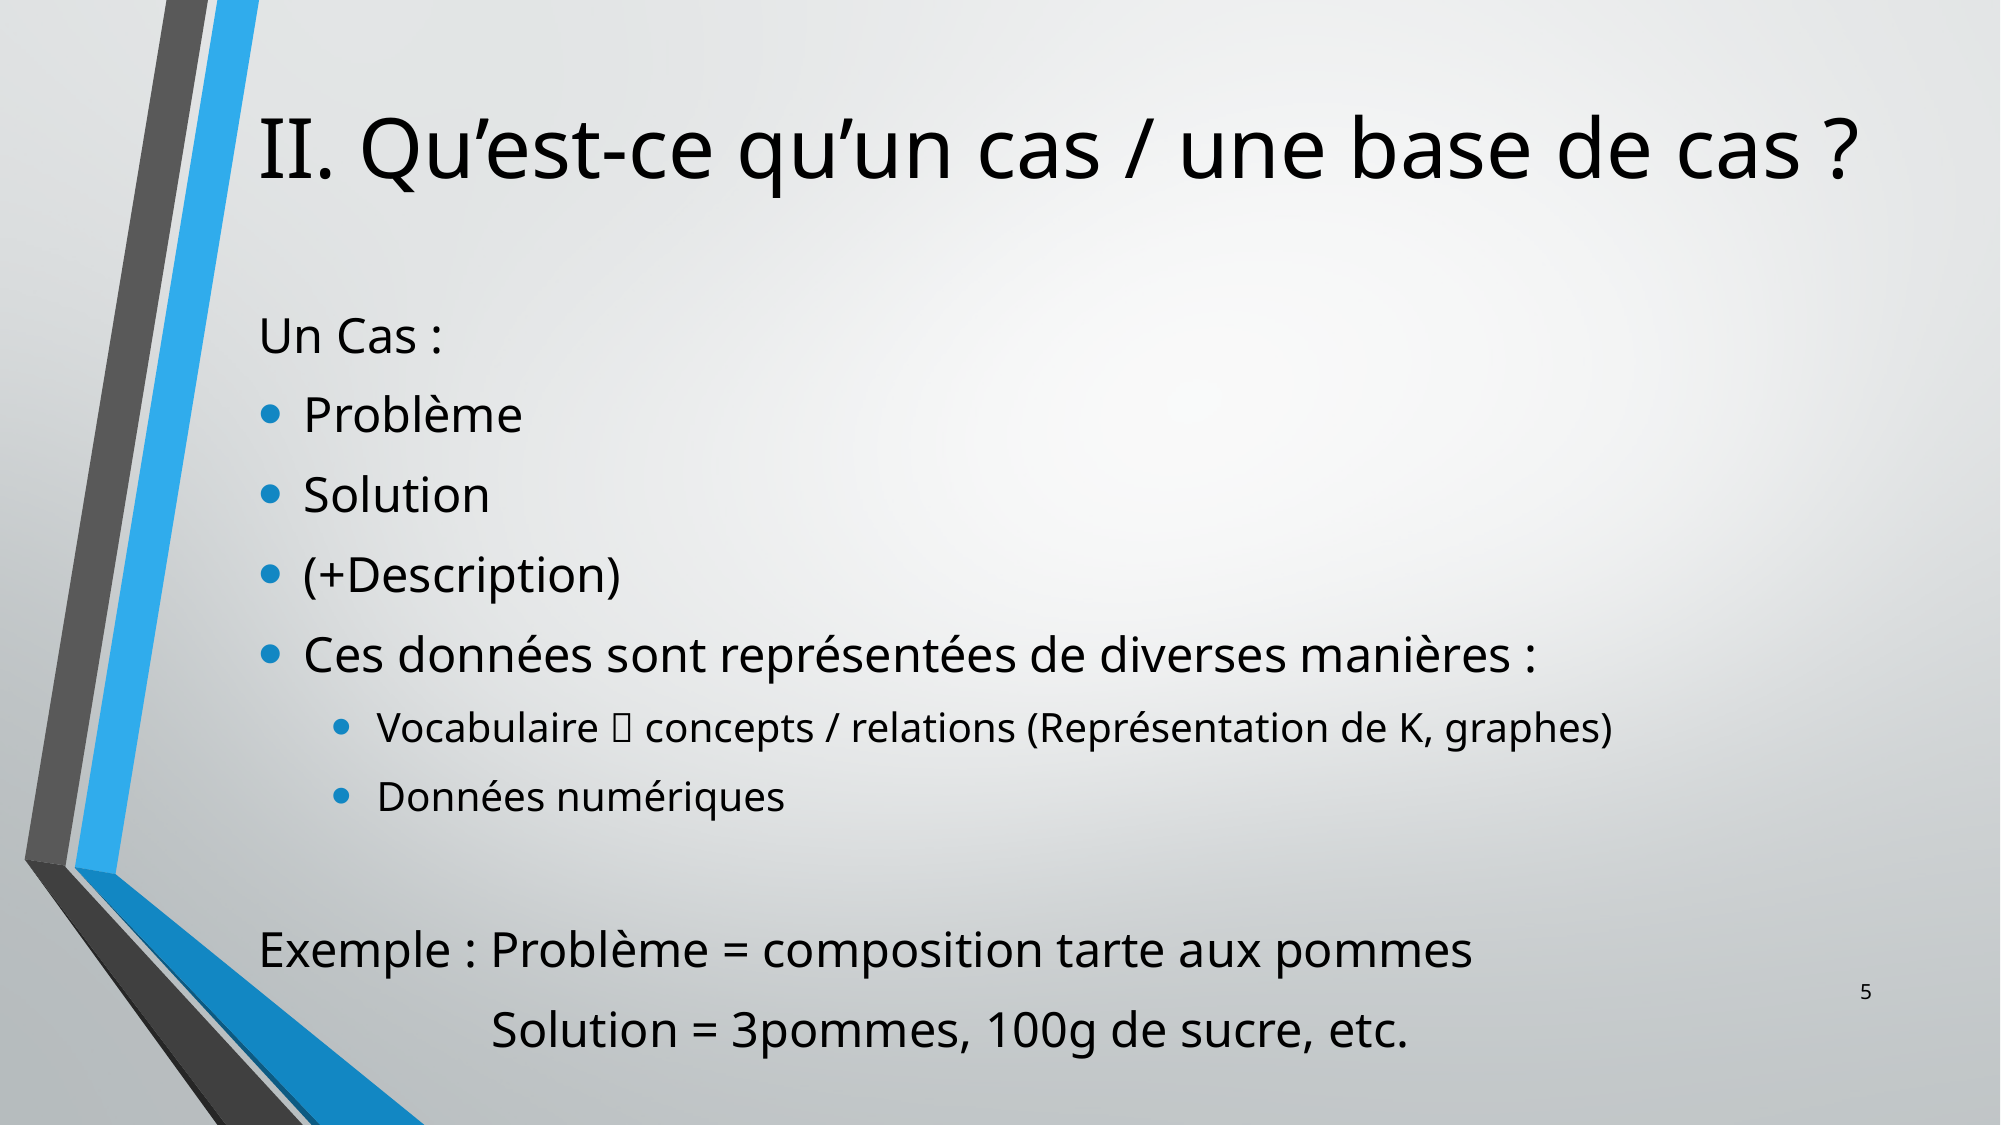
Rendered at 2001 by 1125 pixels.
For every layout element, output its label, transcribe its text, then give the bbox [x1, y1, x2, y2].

list Un Cas : Problème Solution (+Description) Ces données sont représentées de diverses manières : Vocabulaire  concepts / relations (Représentation de K, graphes) Données numériques Exemple : Problème = composition tarte aux pommes Solution = 3pommes, 100g de sucre, etc. [243, 297, 1887, 1070]
title II. Qu’est-ce qu’un cas / une base de cas ? [243, 51, 1887, 297]
slide_number 5 [1796, 962, 1887, 1023]
